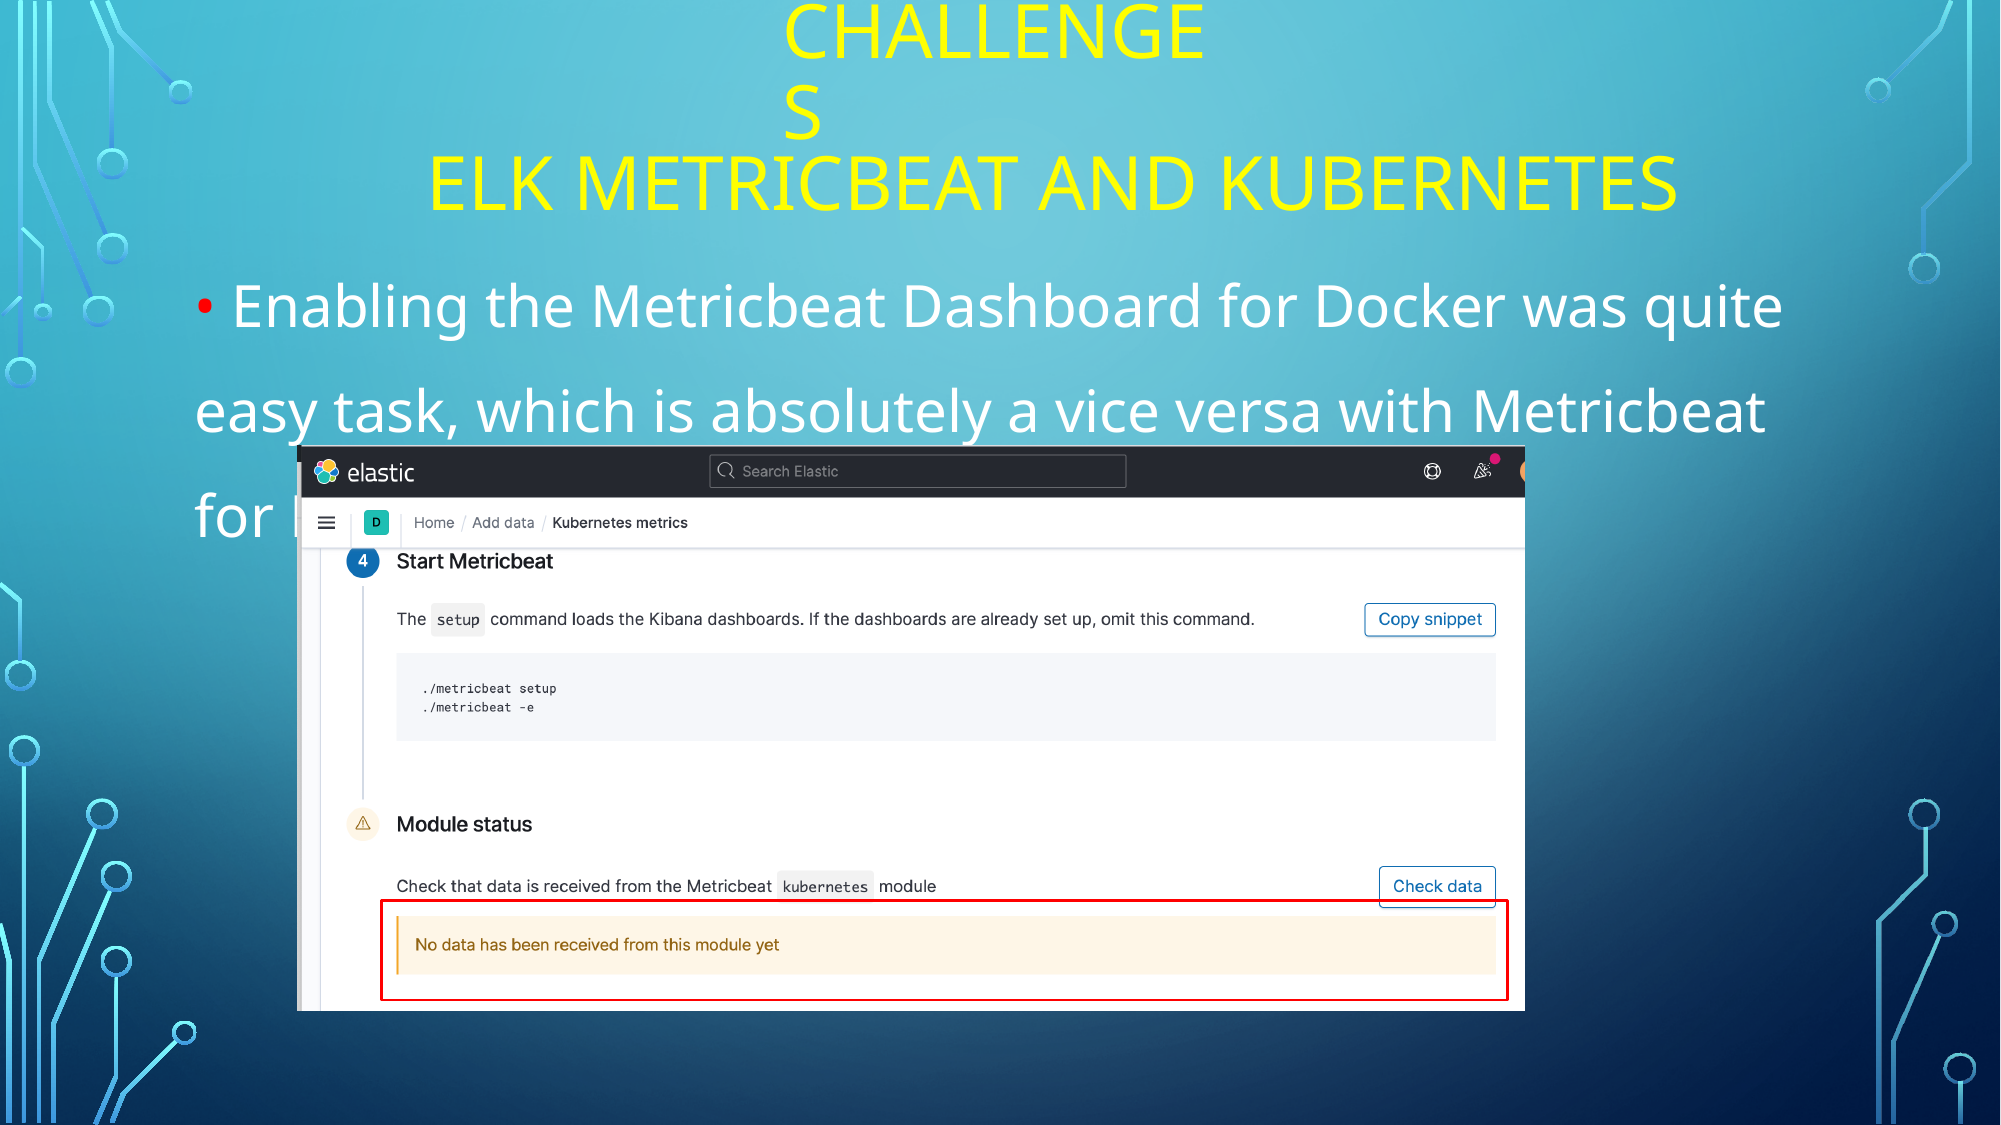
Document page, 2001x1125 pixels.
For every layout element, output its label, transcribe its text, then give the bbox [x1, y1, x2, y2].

text_box • Enabling the Metricbeat Dashboard for Docker was quite easy task, which is absolutely a vice versa with Metricbeat for Kubernetes [179, 226, 1871, 557]
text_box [297, 445, 1526, 1012]
text_box ELK Metricbeat and kubernetes [411, 111, 1871, 226]
title challenges [767, 17, 1233, 111]
